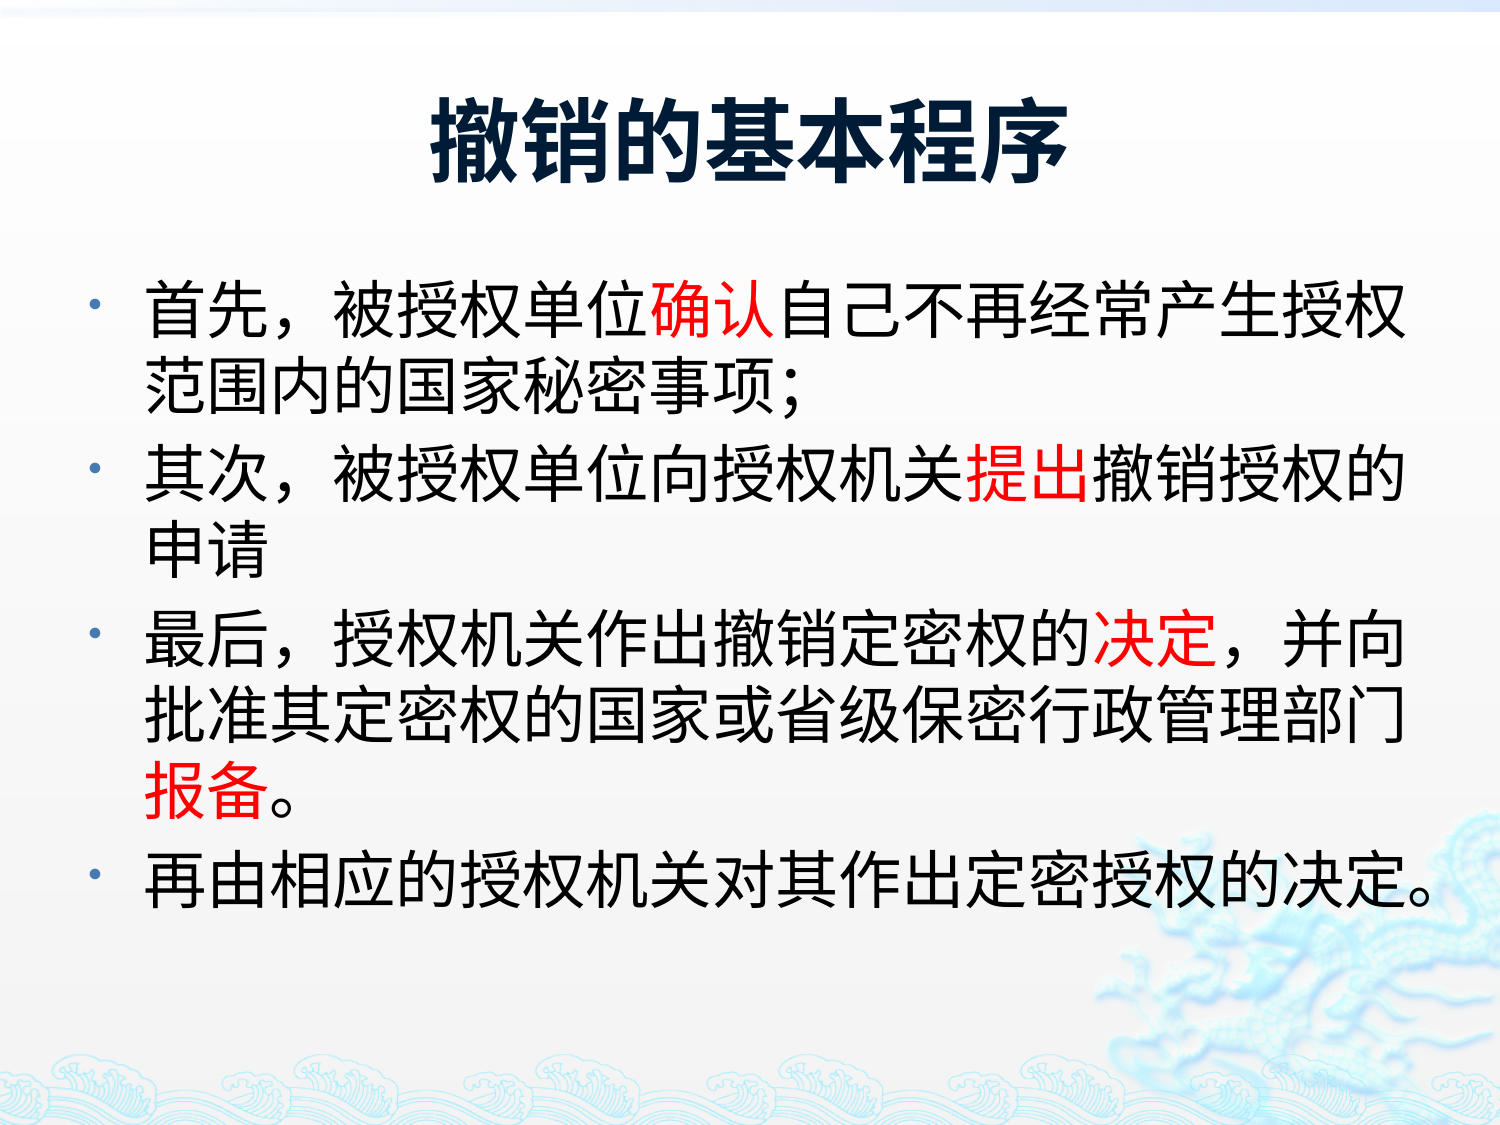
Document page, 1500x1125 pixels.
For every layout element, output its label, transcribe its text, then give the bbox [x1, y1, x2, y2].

list 首先，被授权单位确认自己不再经常产生授权范围内的国家秘密事项； 其次，被授权单位向授权机关提出撤销授权的申请 最后，授权机关作出撤销定密权的决定，并向批准其定密权的国家或省级保密行政管理部门报备。 再由相应的授权机关对其作出定密授权的决定。 [75, 262, 1425, 1005]
title 撤销的基本程序 [75, 45, 1425, 233]
